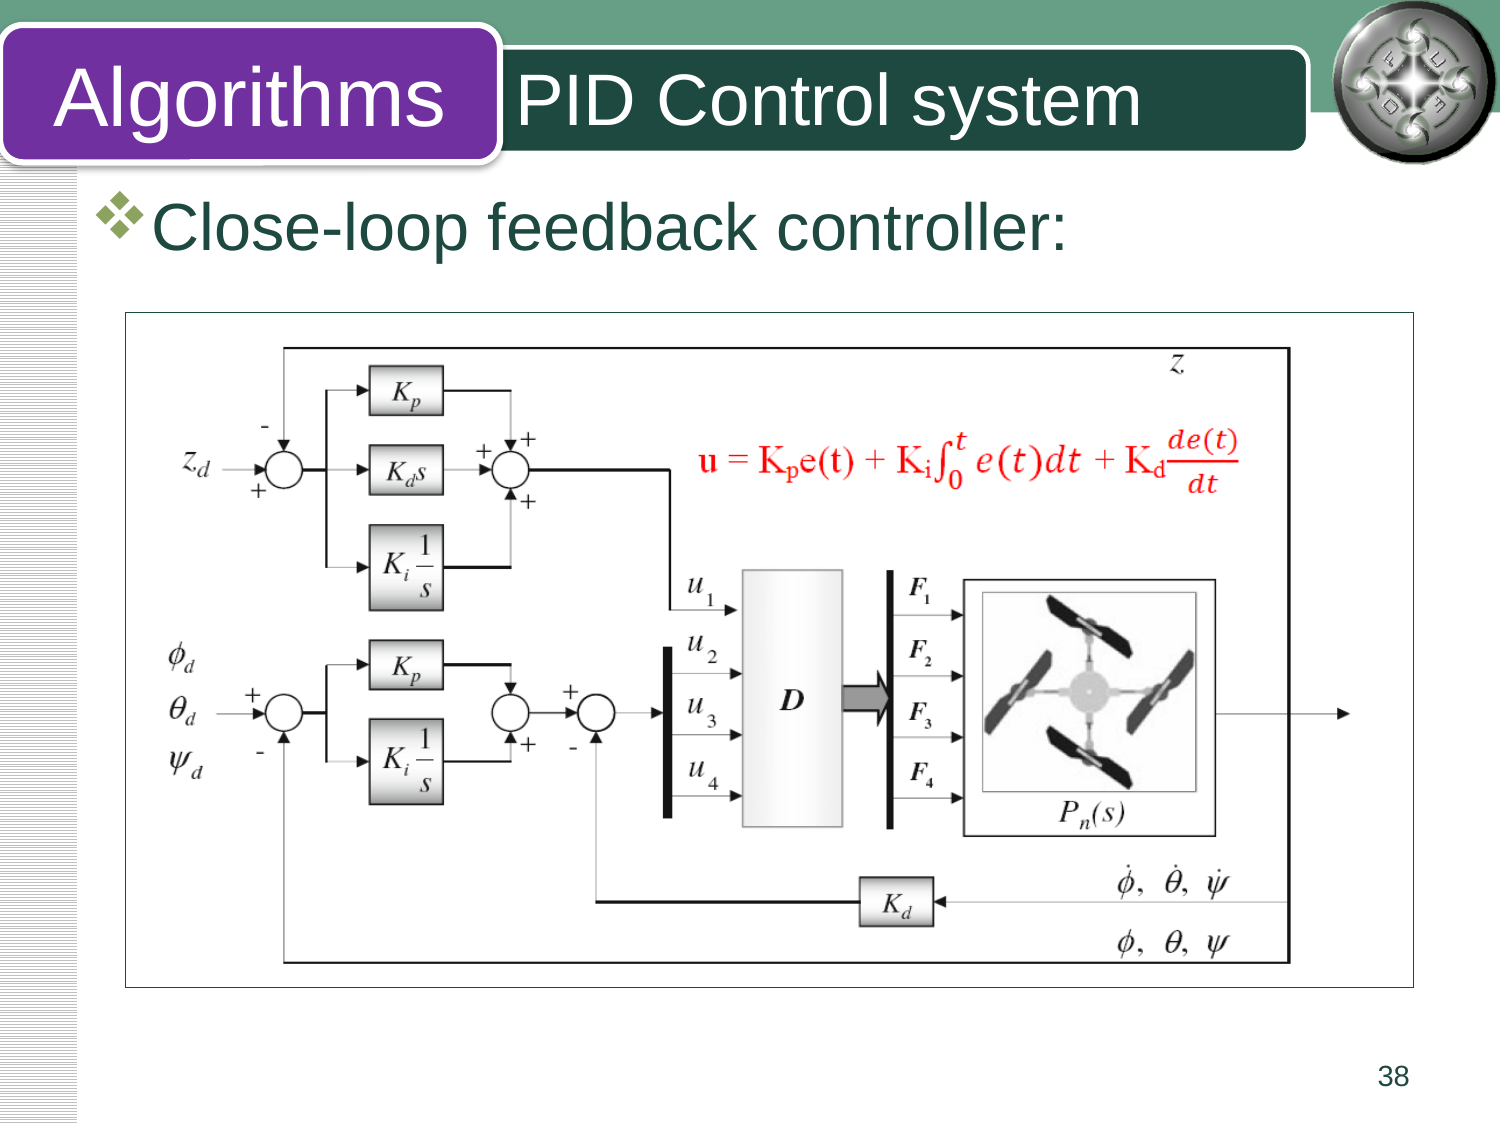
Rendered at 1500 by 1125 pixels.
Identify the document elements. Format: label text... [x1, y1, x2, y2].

title PID Control system [508, 49, 1307, 143]
slide_number 38 [1074, 1049, 1426, 1103]
list Close-loop feedback controller: [74, 176, 1426, 1001]
text_box Algorithms [0, 21, 504, 166]
picture [1312, 0, 1500, 201]
picture [124, 312, 1413, 988]
